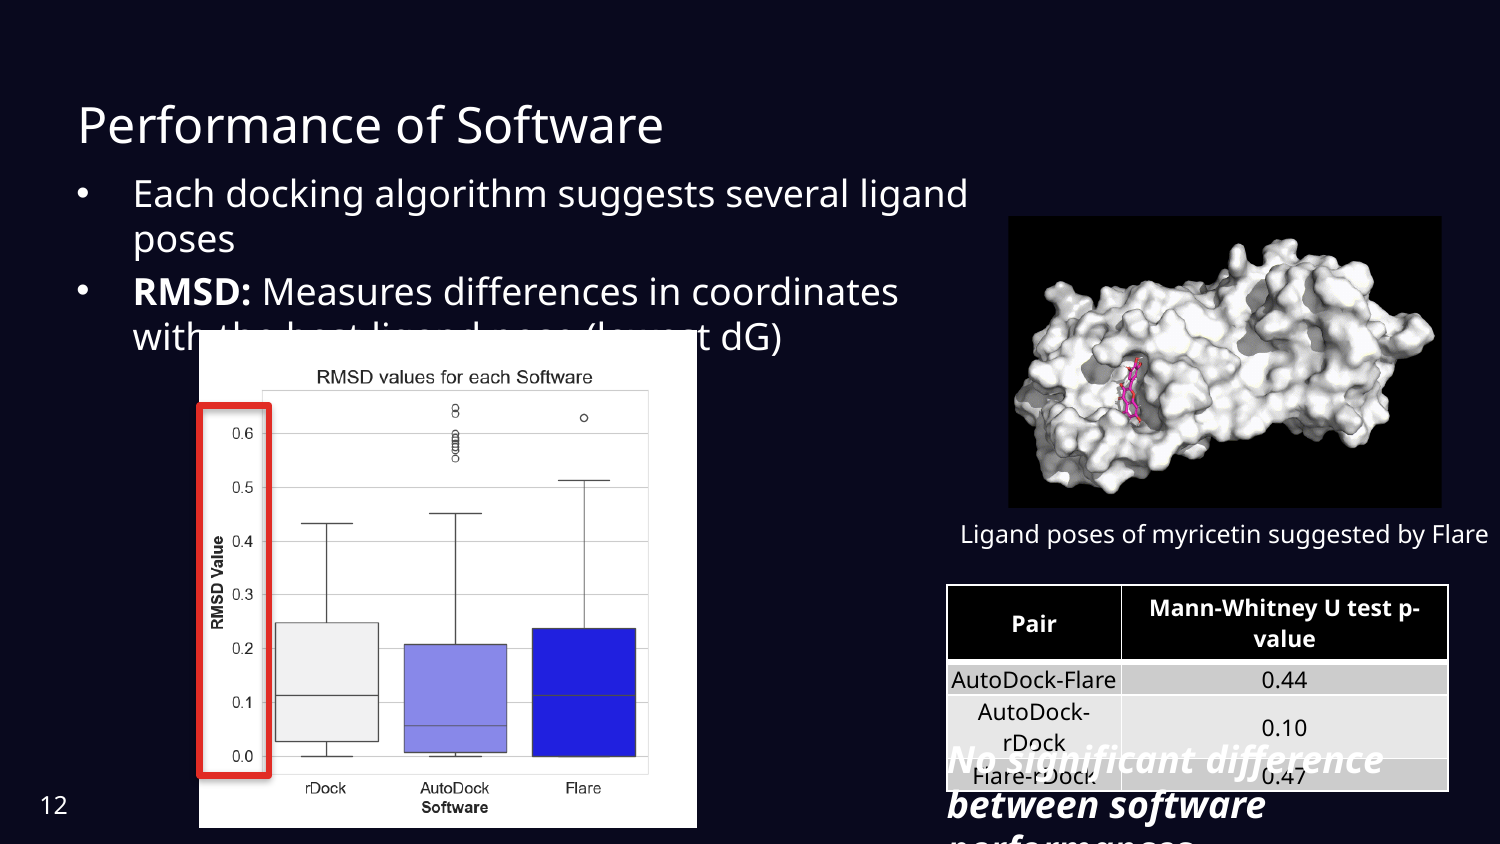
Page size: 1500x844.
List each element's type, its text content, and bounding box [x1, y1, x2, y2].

table_cell AutoDock-rDock [948, 696, 1121, 736]
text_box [199, 329, 697, 828]
text_box No significant difference between software performances [946, 736, 1476, 790]
table_cell 0.10 [1122, 696, 1447, 736]
text_box Each docking algorithm suggests several ligand poses RMSD: Measures differences in coordinates with the best ligand pose (lowest dG) [76, 170, 977, 540]
title Performance of Software [77, 93, 1448, 165]
table_cell 0.44 [1122, 665, 1447, 694]
text_box Ligand poses of myricetin suggested by Flare [945, 511, 1500, 556]
slide_number 12 [24, 782, 194, 828]
table_header Pair [948, 586, 1121, 659]
table_cell AutoDock-Flare [948, 665, 1121, 694]
table_header Mann-Whitney U test p-value [1122, 586, 1447, 659]
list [1008, 215, 1442, 508]
